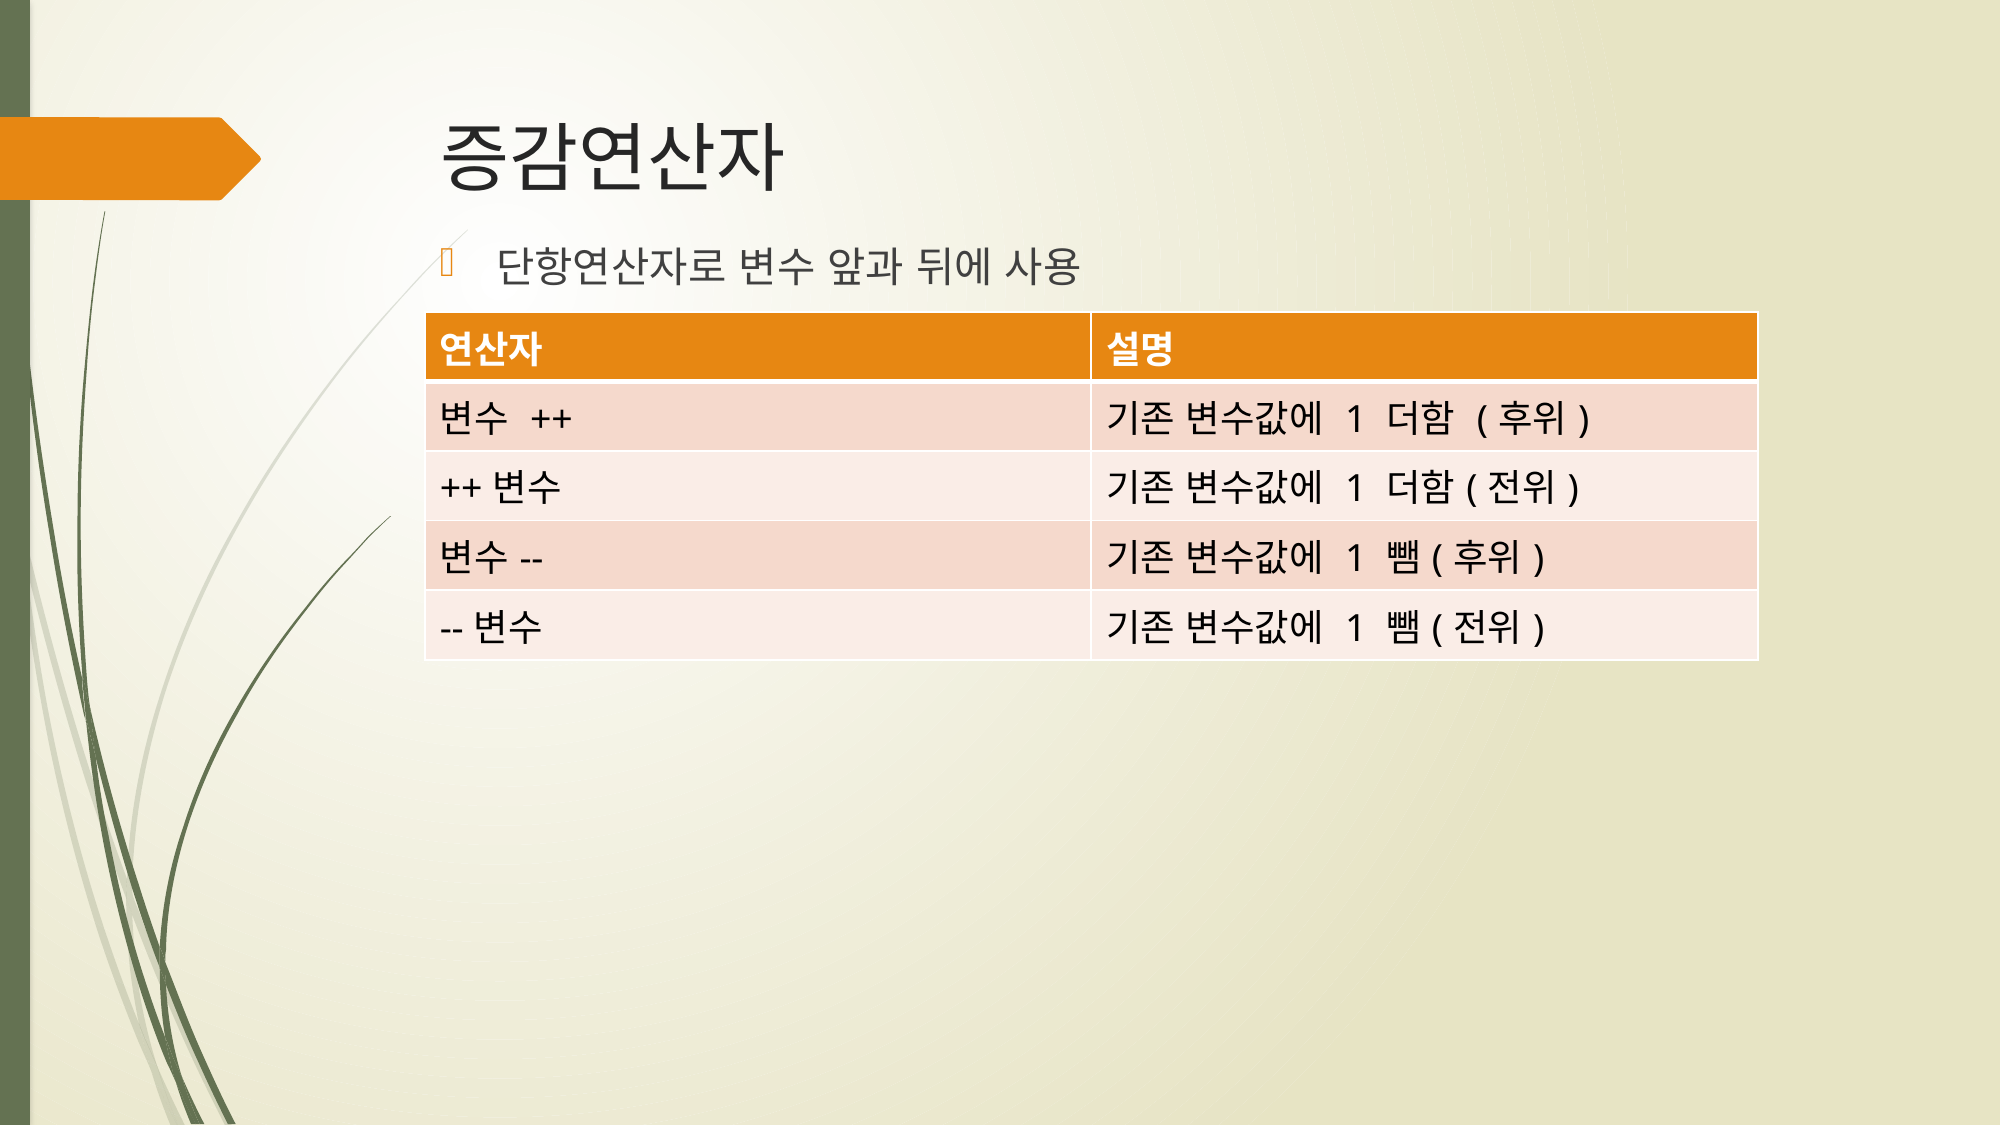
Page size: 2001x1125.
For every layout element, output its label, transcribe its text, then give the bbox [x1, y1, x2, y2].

table_cell 기존 변수값에 1 뺌(전위) [1092, 591, 1757, 659]
table_header 설명 [1092, 313, 1757, 379]
table_cell 기존 변수값에 1 더함(전위) [1092, 452, 1757, 520]
table_cell 변수-- [426, 521, 1090, 589]
table_cell 기존 변수값에 1 뺌(후위) [1092, 521, 1757, 589]
table_cell --변수 [426, 591, 1090, 659]
title 증감연산자 [425, 102, 1888, 233]
table_cell 변수 ++ [426, 384, 1090, 450]
table_header 연산자 [426, 313, 1090, 379]
table_cell 기존 변수값에 1 더함 (후위) [1092, 384, 1757, 450]
table_cell ++변수 [426, 452, 1090, 520]
list 단항연산자로 변수 앞과 뒤에 사용 [424, 233, 1888, 970]
